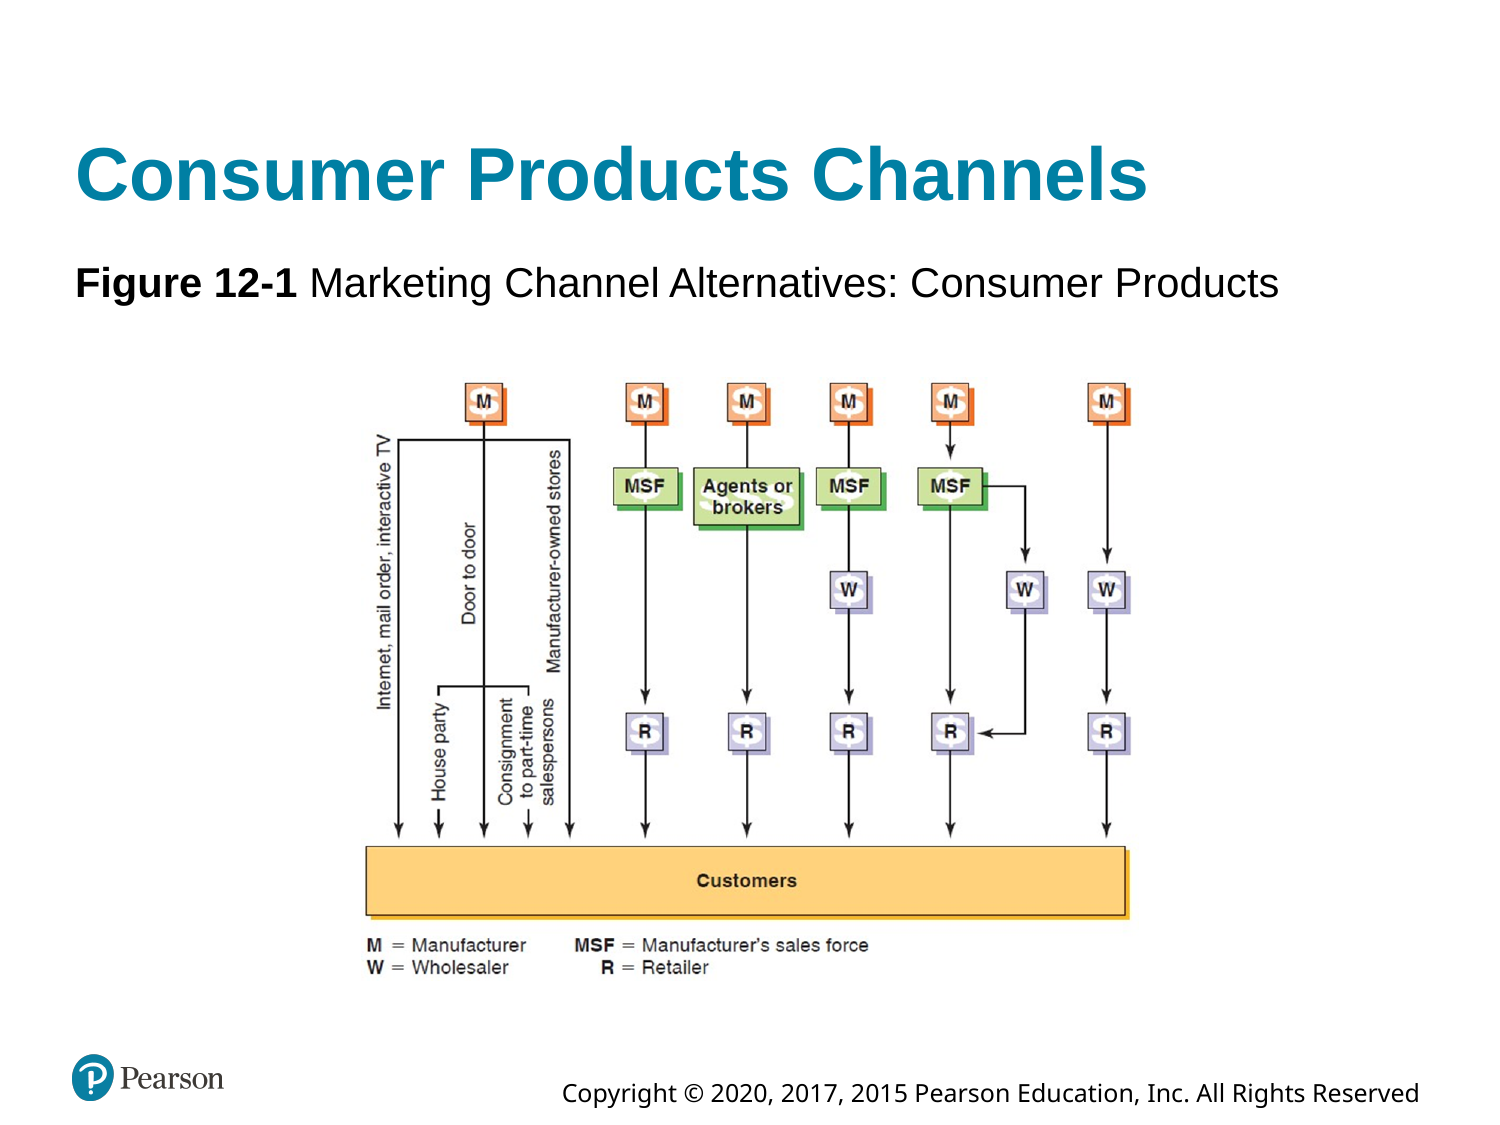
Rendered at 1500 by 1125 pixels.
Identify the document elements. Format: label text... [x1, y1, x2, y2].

picture [72, 1054, 88, 1070]
list Figure 12-1 Marketing Channel Alternatives: Consumer Products [75, 255, 1425, 318]
title Consumer Products Channels [75, 35, 1425, 216]
picture [361, 377, 1139, 981]
picture [72, 1087, 83, 1101]
picture [80, 1063, 106, 1088]
picture [98, 1054, 224, 1101]
